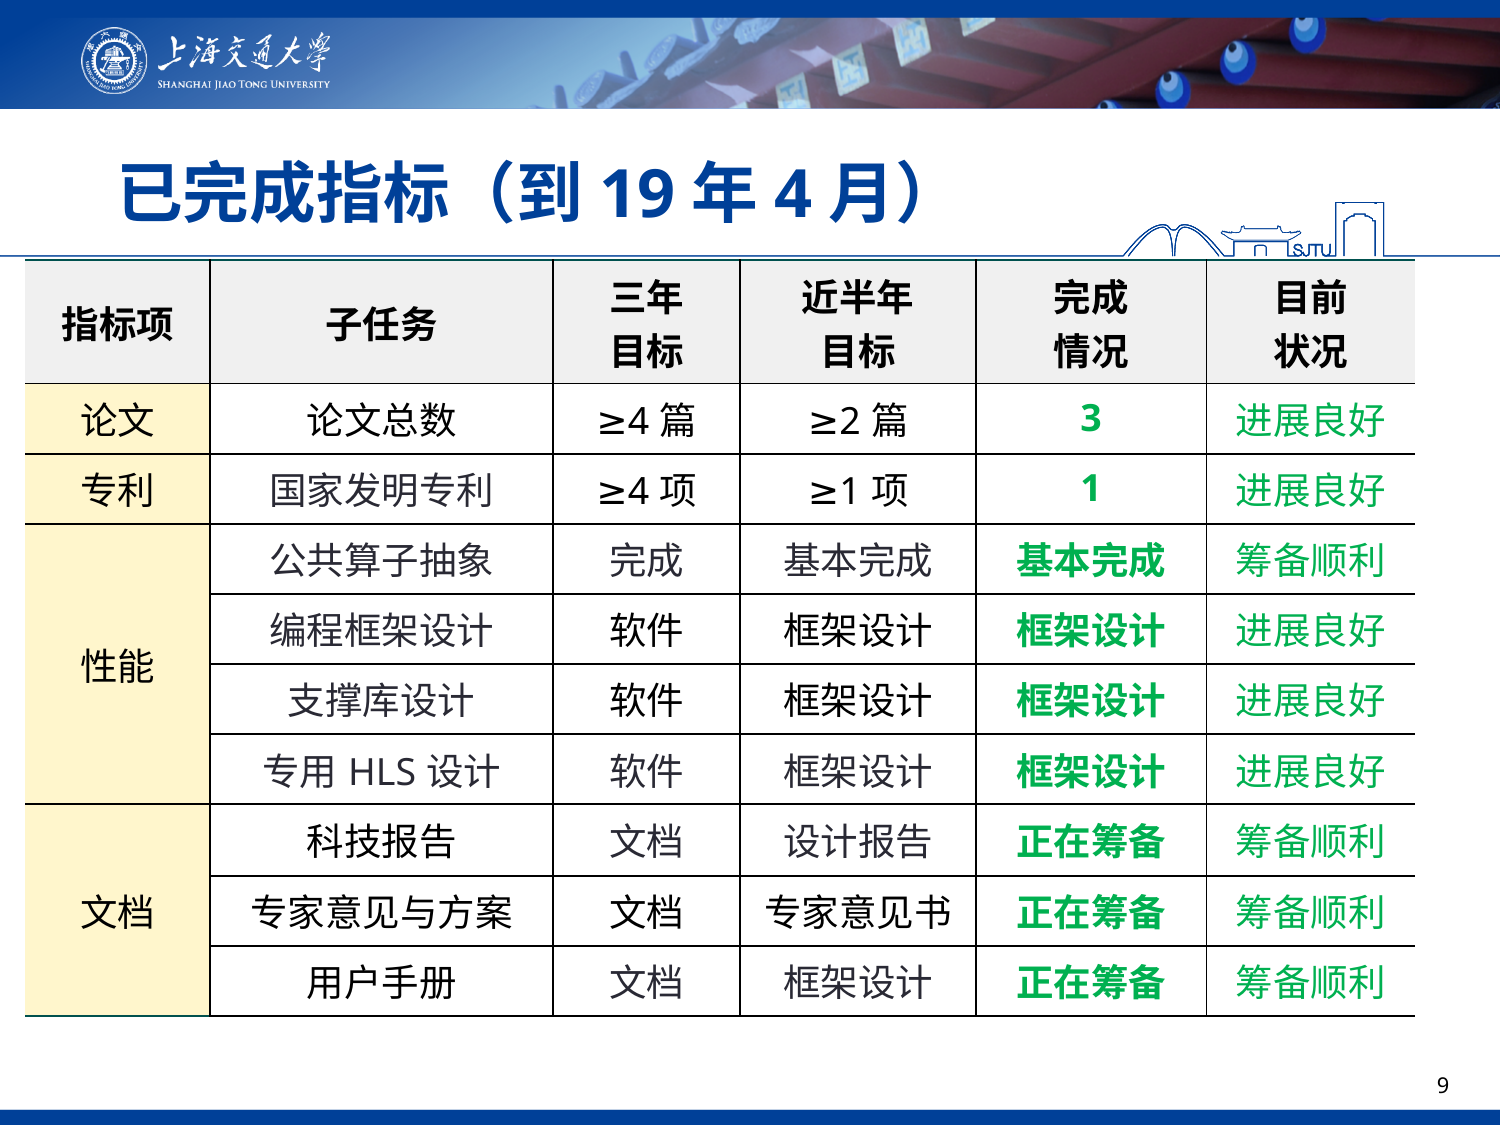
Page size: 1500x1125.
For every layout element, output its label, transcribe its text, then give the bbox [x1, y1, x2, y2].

table_cell 框架设计 [741, 947, 975, 1015]
title 已完成指标（到19年4月） [101, 149, 1475, 244]
table_cell 专利 [25, 455, 209, 523]
picture [0, 18, 1500, 109]
table_cell 1 [977, 455, 1206, 523]
table_cell 基本完成 [741, 525, 975, 593]
table_cell 框架设计 [977, 595, 1206, 663]
table_cell 软件 [554, 665, 739, 733]
table_cell 专家意见书 [741, 877, 975, 945]
table_cell 软件 [554, 735, 739, 803]
table_cell 正在筹备 [977, 947, 1206, 1015]
table_header 目前 状况 [1207, 261, 1415, 383]
table_cell 支撑库设计 [211, 665, 552, 733]
table_cell 正在筹备 [977, 805, 1206, 875]
table_cell ≥2篇 [741, 384, 975, 453]
table_header 近半年 目标 [741, 261, 975, 383]
table_cell 框架设计 [741, 595, 975, 663]
table_cell 筹备顺利 [1207, 805, 1415, 875]
table_cell 设计报告 [741, 805, 975, 875]
table_cell 基本完成 [977, 525, 1206, 593]
table_cell 公共算子抽象 [211, 525, 552, 593]
table_header 子任务 [211, 261, 552, 383]
table_cell 框架设计 [977, 665, 1206, 733]
table_cell 进展良好 [1207, 595, 1415, 663]
table_cell 论文 [25, 384, 209, 453]
table_cell 进展良好 [1207, 455, 1415, 523]
table_cell ≥4项 [554, 455, 739, 523]
table_cell 筹备顺利 [1207, 525, 1415, 593]
table_header 指标项 [25, 261, 209, 383]
table_cell ≥1项 [741, 455, 975, 523]
table_cell 文档 [25, 805, 209, 1015]
table_cell 框架设计 [741, 665, 975, 733]
table_cell 正在筹备 [977, 877, 1206, 945]
table_cell 文档 [554, 805, 739, 875]
table_cell 论文总数 [211, 384, 552, 453]
table_cell 框架设计 [741, 735, 975, 803]
table_cell 进展良好 [1207, 384, 1415, 453]
table_cell 专家意见与方案 [211, 877, 552, 945]
table_cell 科技报告 [211, 805, 552, 875]
table_cell 文档 [554, 947, 739, 1015]
table_cell 筹备顺利 [1207, 947, 1415, 1015]
table_cell 专用HLS设计 [211, 735, 552, 803]
table_cell 3 [977, 384, 1206, 453]
table_cell 框架设计 [977, 735, 1206, 803]
table_cell 软件 [554, 595, 739, 663]
table_cell 用户手册 [211, 947, 552, 1015]
table_cell 性能 [25, 525, 209, 803]
table_cell ≥4篇 [554, 384, 739, 453]
table_cell 编程框架设计 [211, 595, 552, 663]
table_cell 筹备顺利 [1207, 877, 1415, 945]
table_cell 文档 [554, 877, 739, 945]
table_cell 进展良好 [1207, 735, 1415, 803]
table_cell 进展良好 [1207, 665, 1415, 733]
table_header 三年 目标 [554, 261, 739, 383]
table_cell 国家发明专利 [211, 455, 552, 523]
table_header 完成 情况 [977, 261, 1206, 383]
table_cell 完成 [554, 525, 739, 593]
